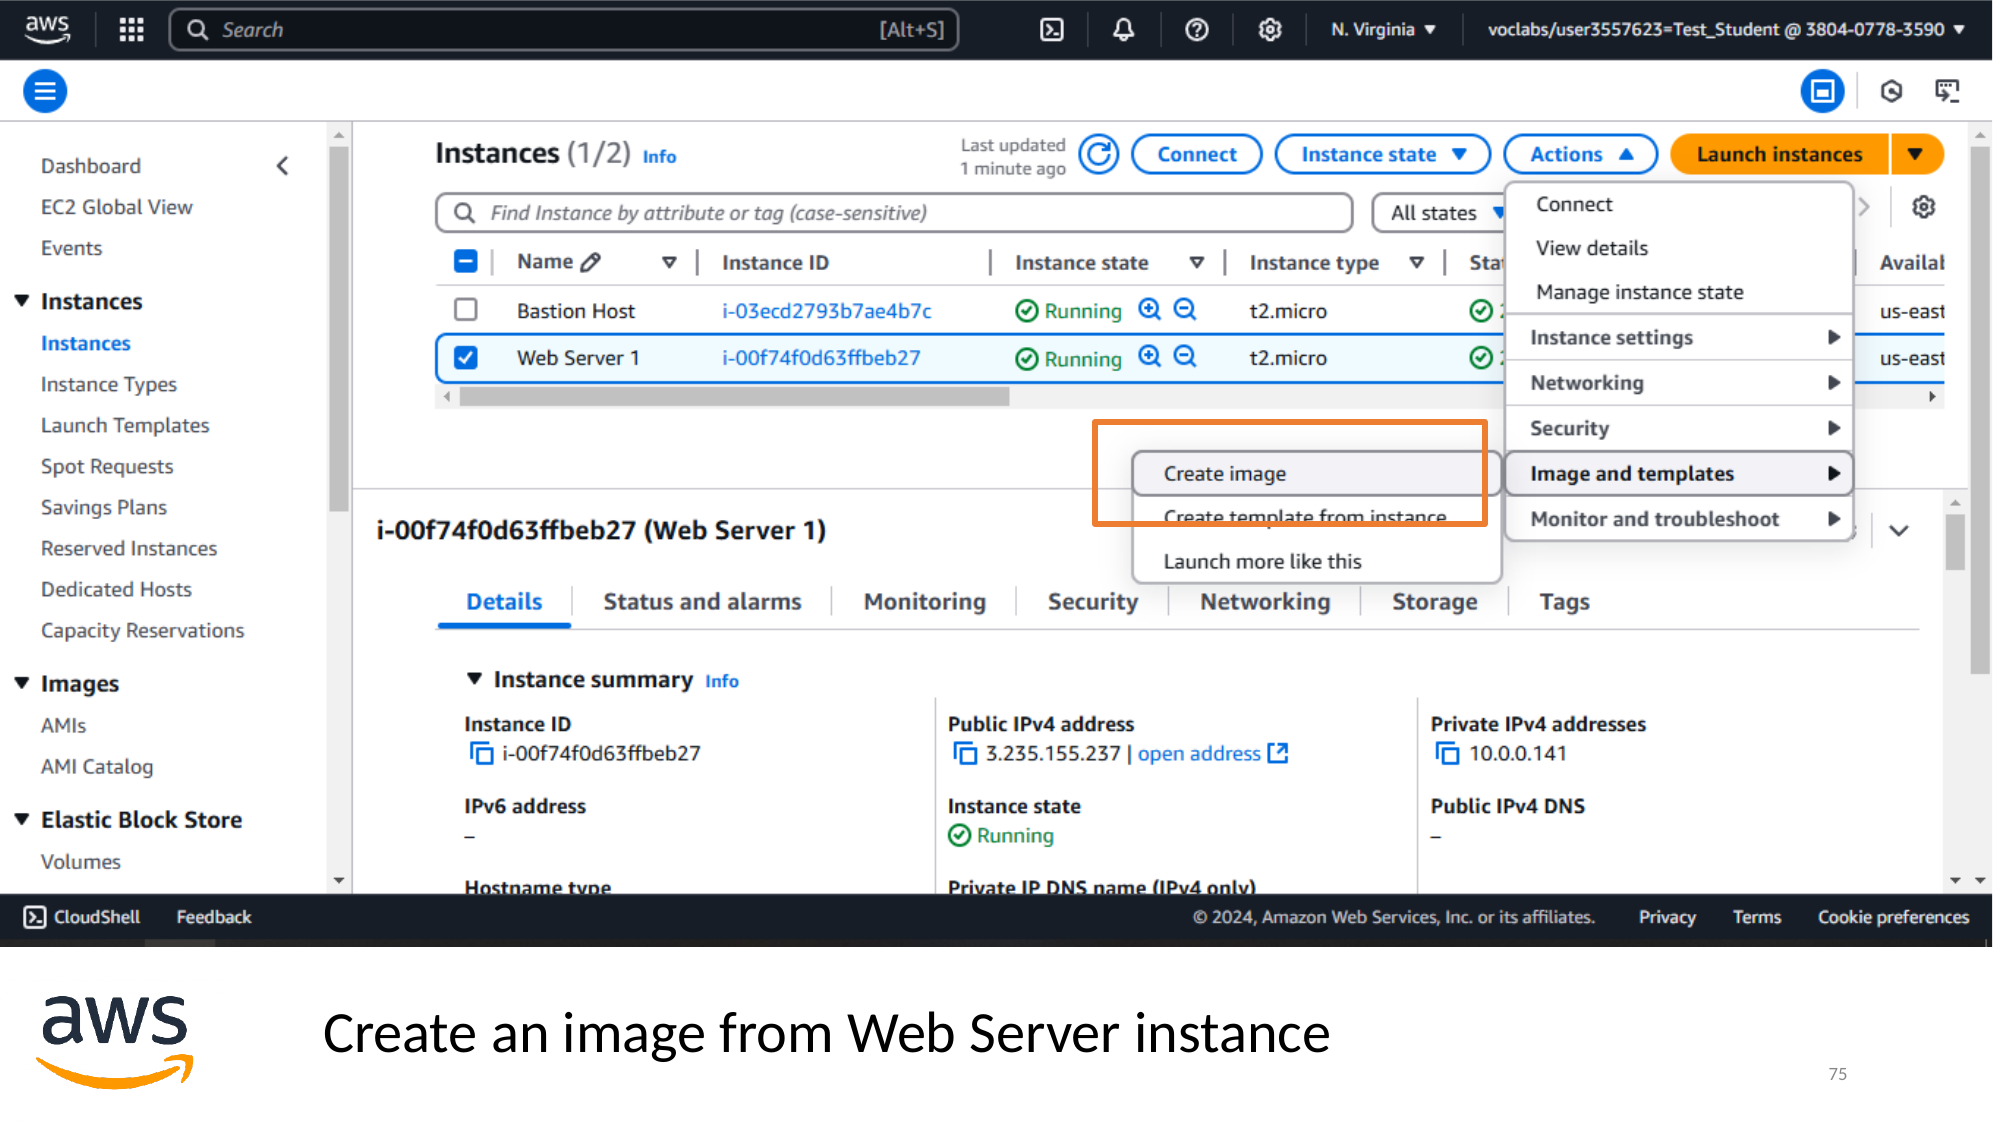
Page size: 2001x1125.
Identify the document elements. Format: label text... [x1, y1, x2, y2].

slide_number ‹#› [1690, 1042, 1863, 1103]
picture [0, 956, 227, 1125]
picture [0, 0, 1993, 947]
text_box Create an image from Web Server instance [308, 958, 1690, 1125]
